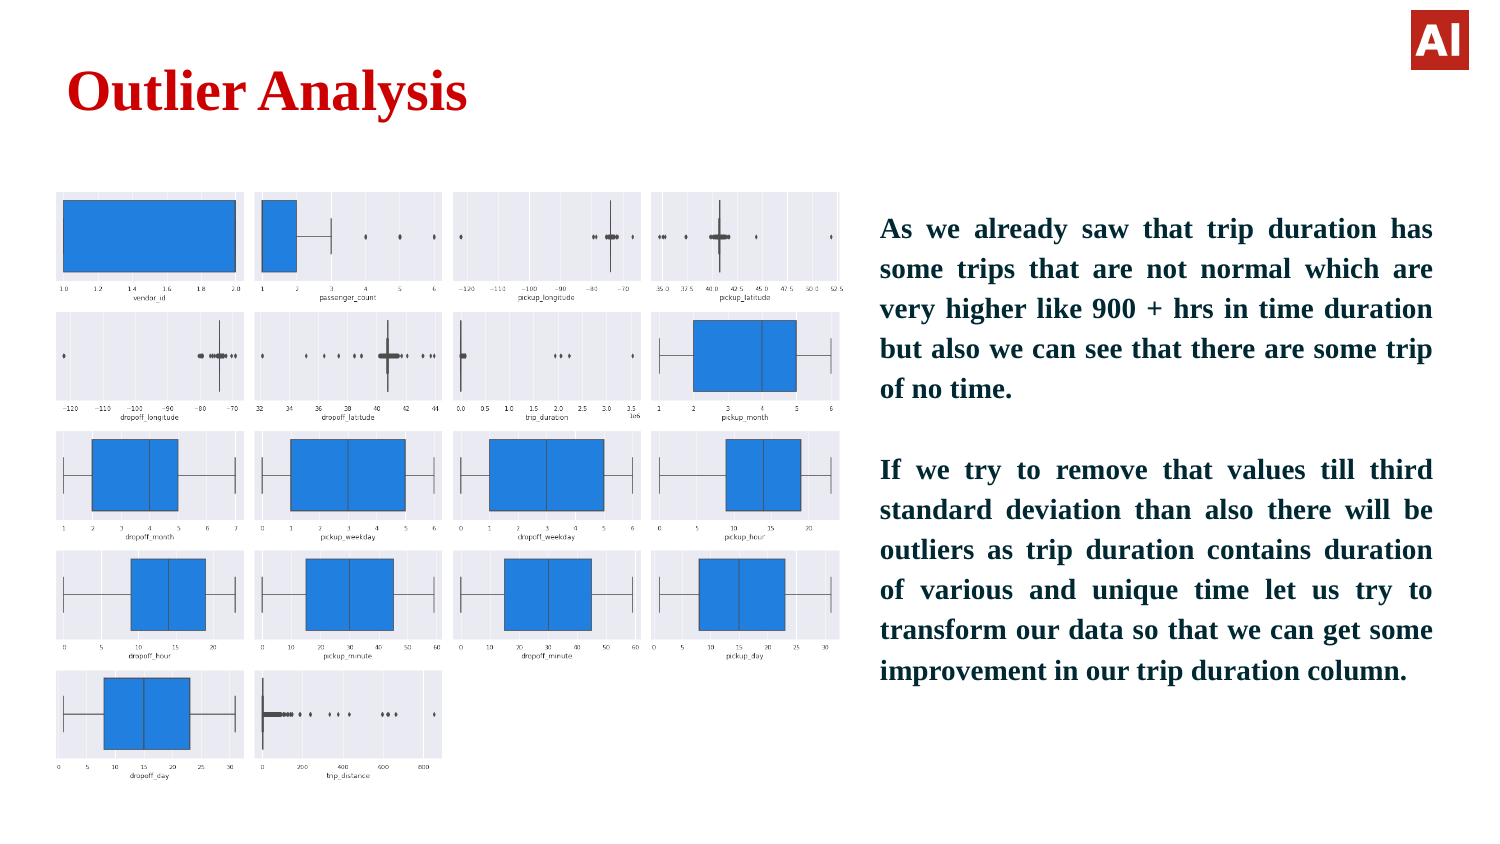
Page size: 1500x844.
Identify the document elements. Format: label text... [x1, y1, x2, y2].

list As we already saw that trip duration has some trips that are not normal which are very higher like 900 + hrs in time duration but also we can see that there are some trip of no time. If we try to remove that values till third standard deviation than also there will be outliers as trip duration contains duration of various and unique time let us try to transform our data so that we can get some improvement in our trip duration column. [848, 189, 1449, 707]
picture [50, 188, 847, 783]
title Outlier Analysis [51, 36, 1449, 131]
picture [1411, 10, 1469, 70]
